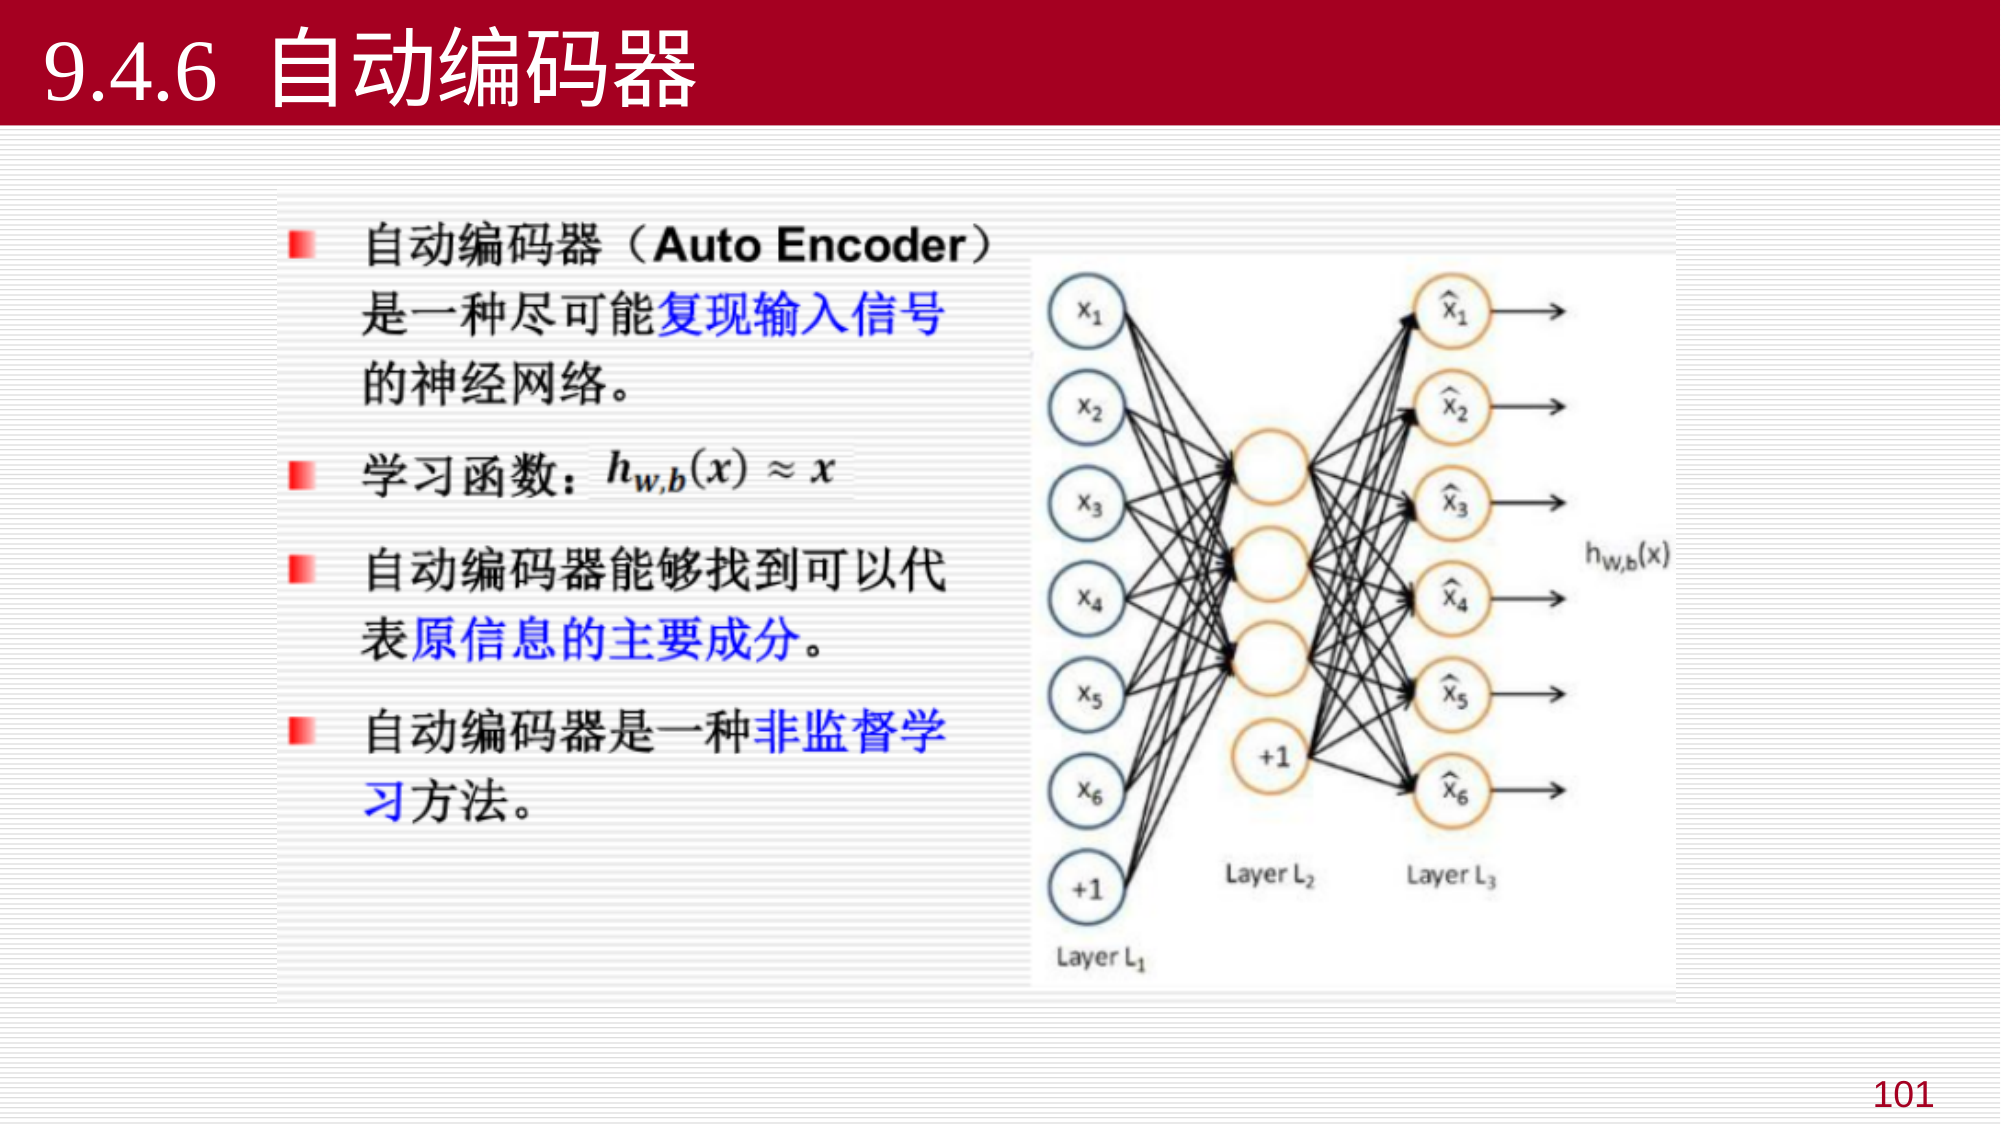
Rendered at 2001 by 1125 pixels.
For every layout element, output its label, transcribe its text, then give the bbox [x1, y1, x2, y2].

picture [0, 0, 2001, 1125]
text_box 9.4.6 自动编码器 [0, 0, 2000, 126]
slide_number 101 [1516, 1062, 1950, 1122]
